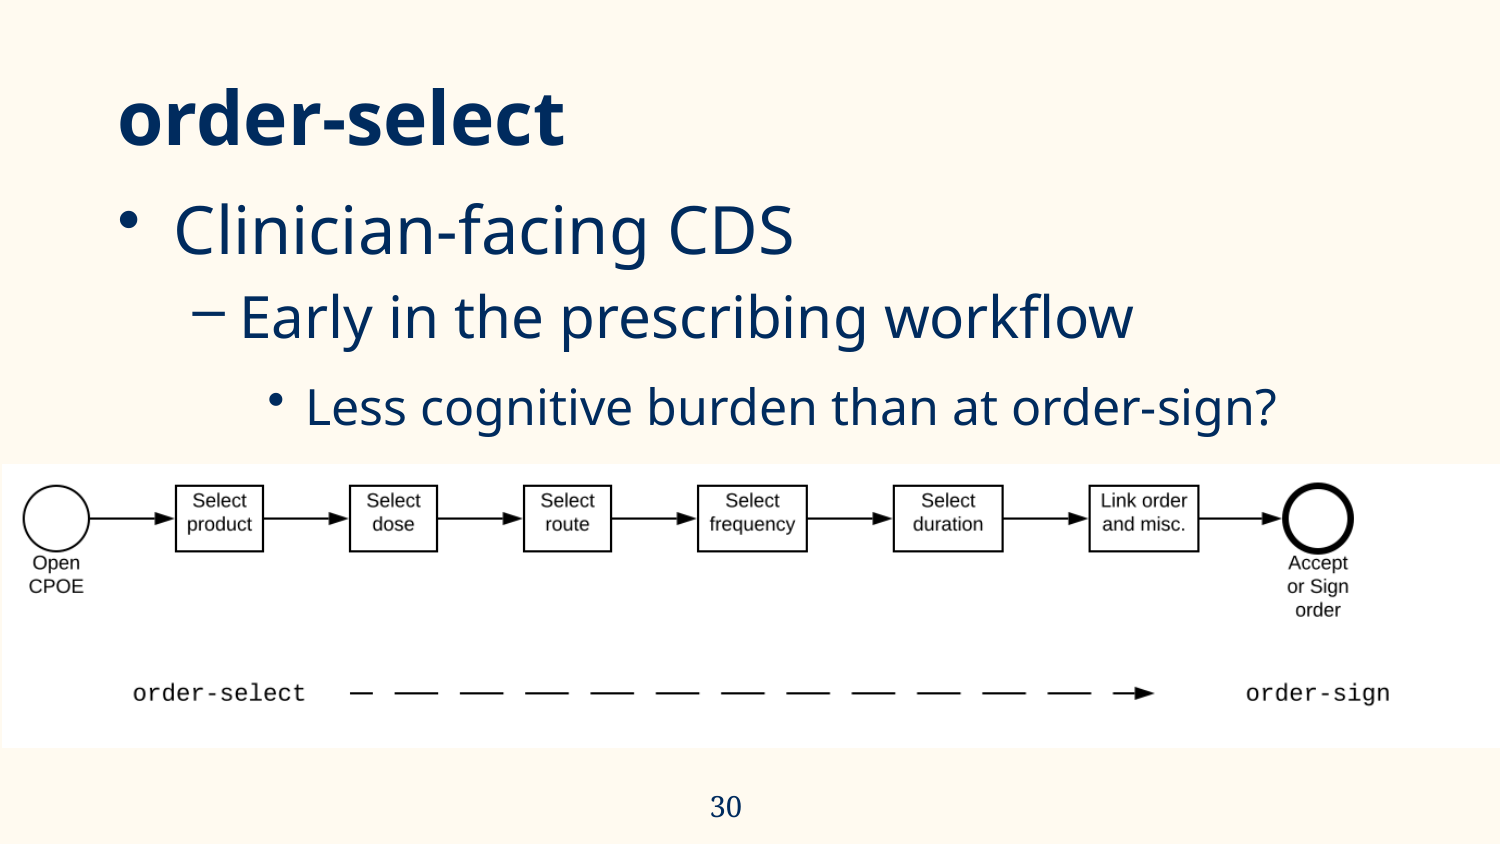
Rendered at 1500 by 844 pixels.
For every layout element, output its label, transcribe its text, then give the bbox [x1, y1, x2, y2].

title order-select [102, 64, 1403, 168]
picture [2, 464, 1500, 748]
list Clinician-facing CDS Early in the prescribing workflow Less cognitive burden than at order-sign? [102, 180, 1403, 462]
